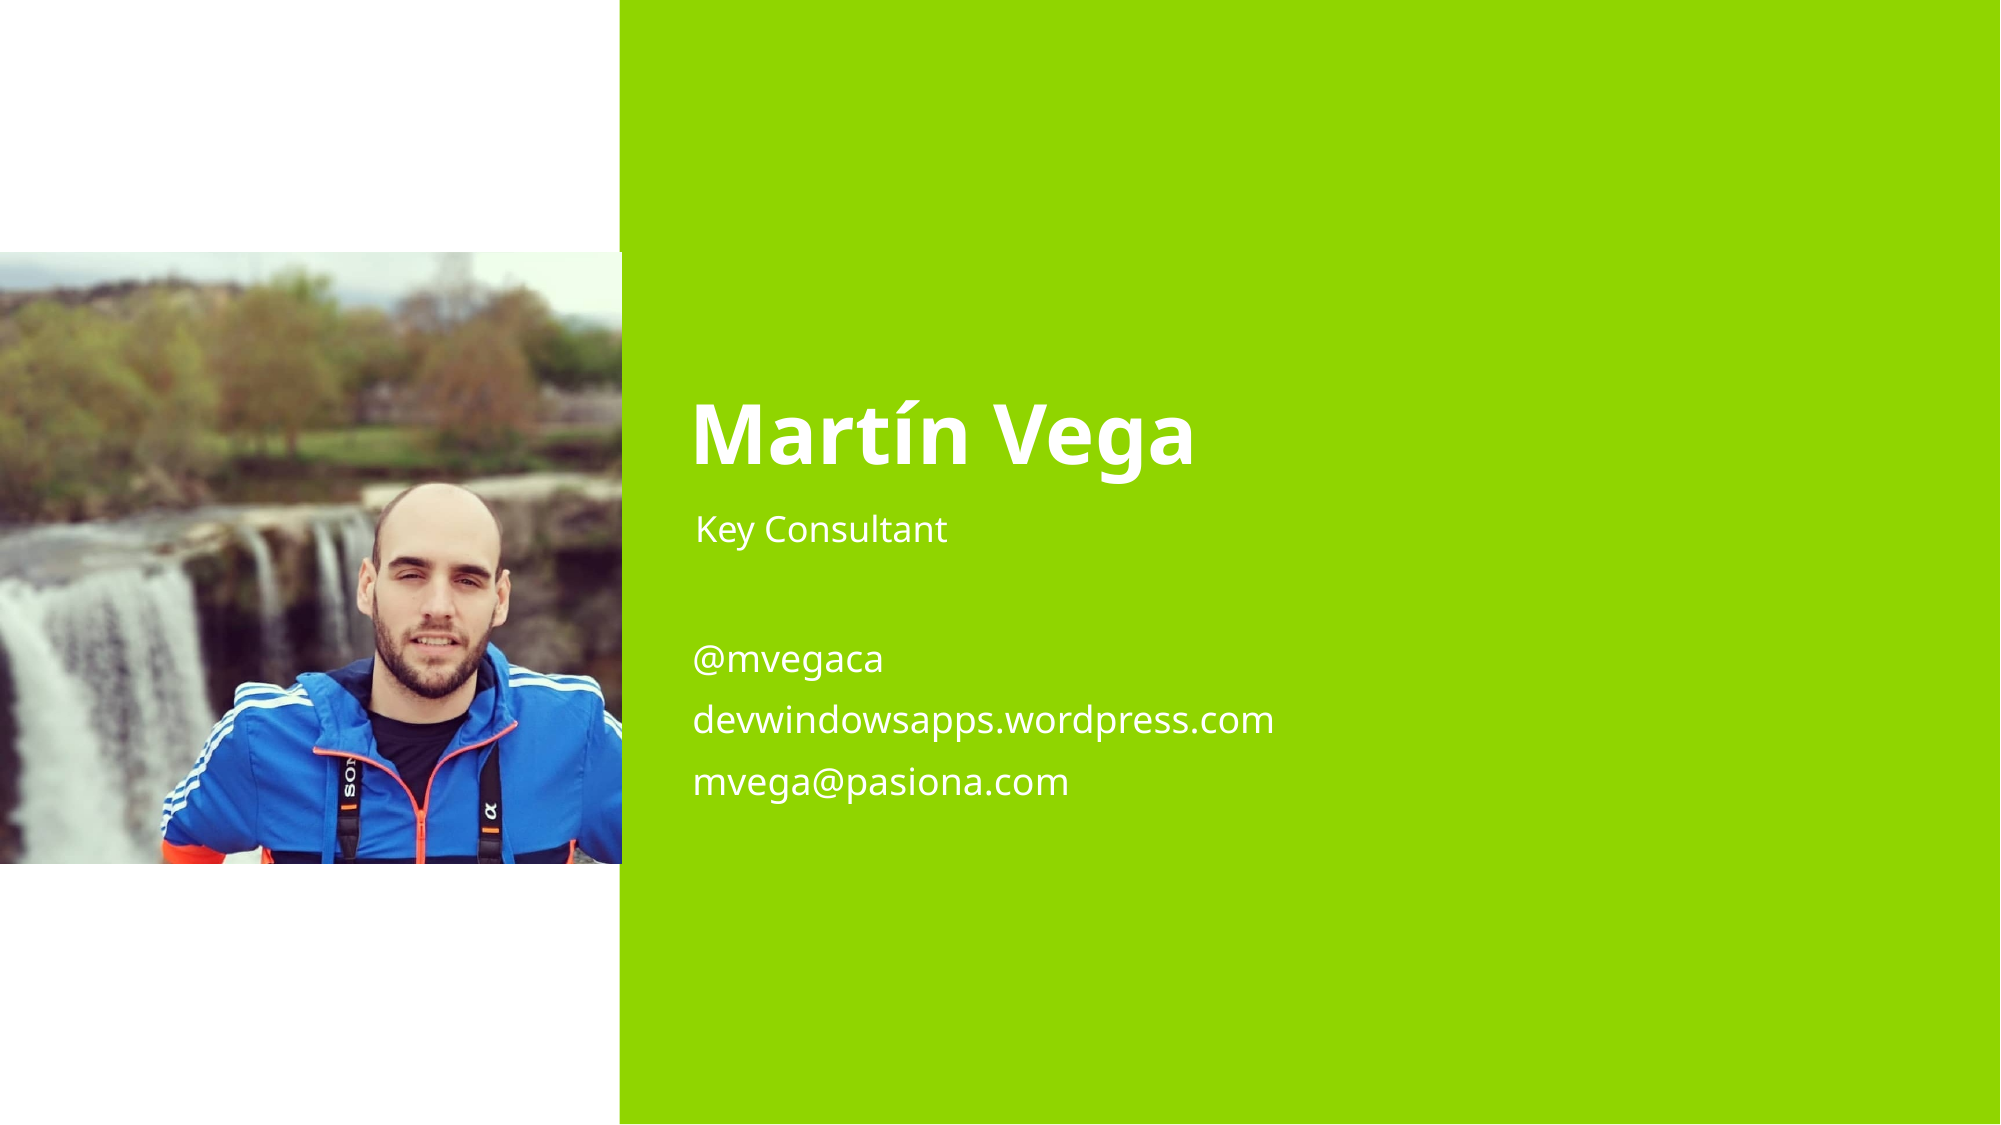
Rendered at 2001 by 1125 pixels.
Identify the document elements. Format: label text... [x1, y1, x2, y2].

list Martín Vega [674, 385, 1793, 502]
picture [0, 252, 622, 864]
list Key Consultant [680, 504, 1332, 559]
list @mvegaca devwindowsapps.wordpress.com mvega@pasiona.com [677, 632, 1710, 872]
